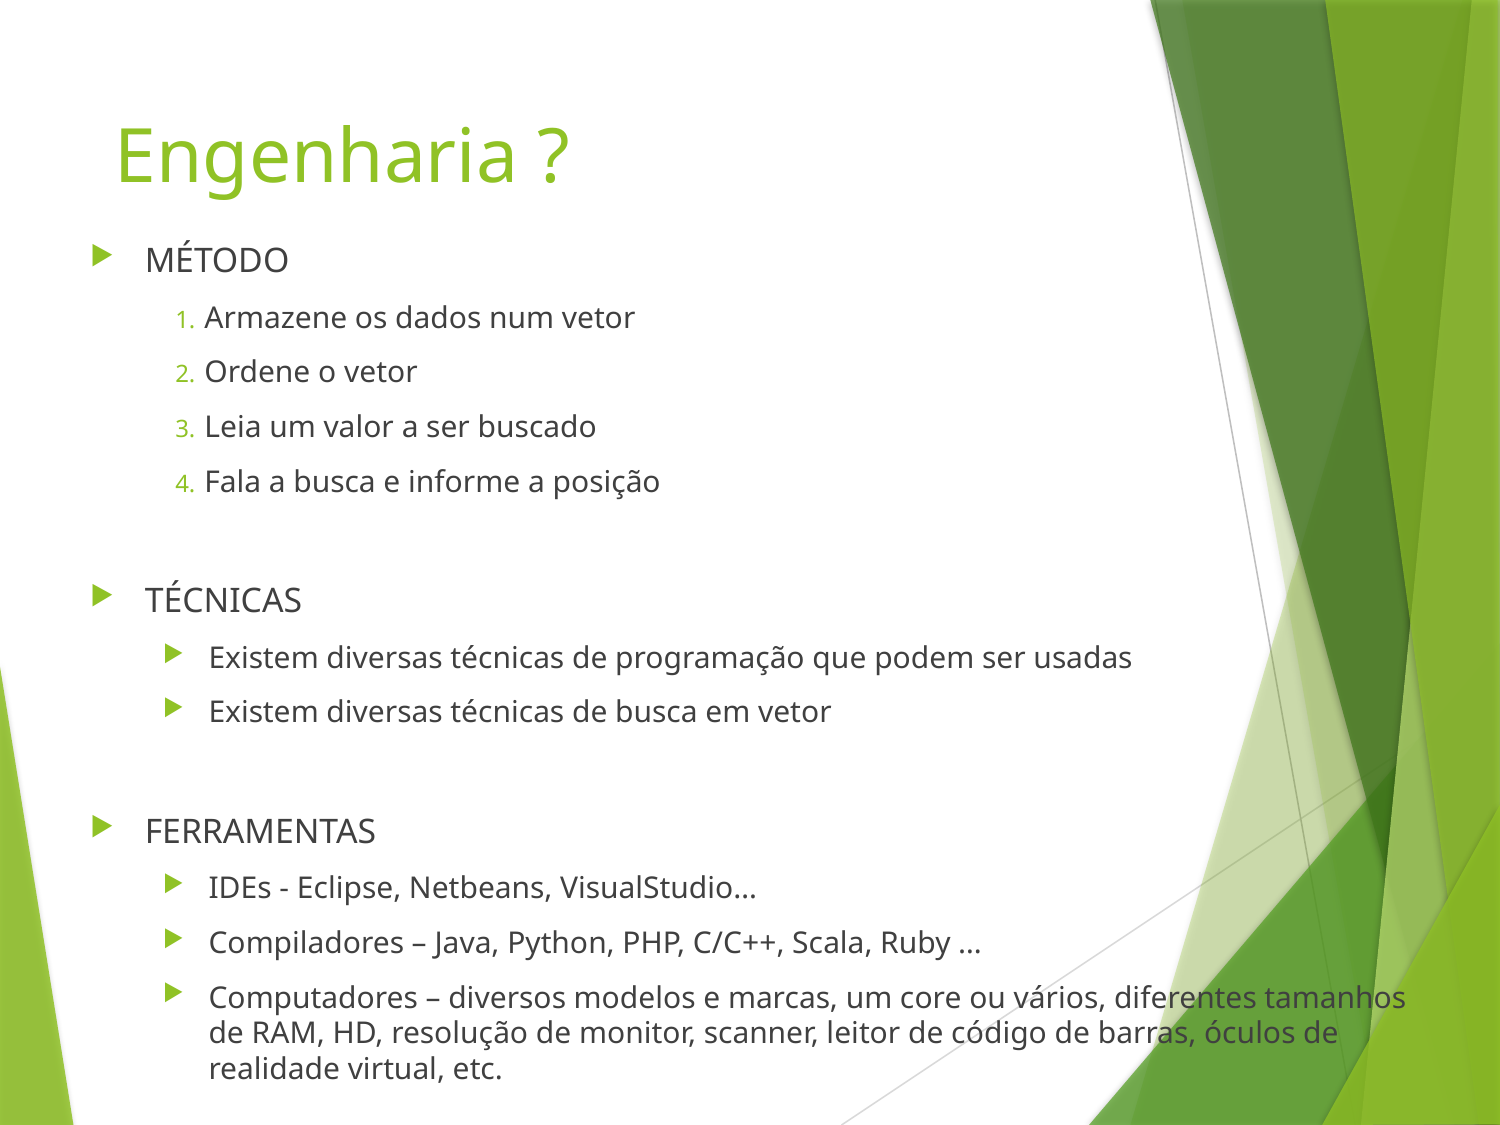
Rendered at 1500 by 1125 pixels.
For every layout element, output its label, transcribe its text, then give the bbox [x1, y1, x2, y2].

list MÉTODO Armazene os dados num vetor Ordene o vetor Leia um valor a ser buscado Fala a busca e informe a posição TÉCNICAS Existem diversas técnicas de programação que podem ser usadas Existem diversas técnicas de busca em vetor FERRAMENTAS IDEs - Eclipse, Netbeans, VisualStudio… Compiladores – Java, Python, PHP, C/C++, Scala, Ruby … Computadores – diversos modelos e marcas, um core ou vários, diferentes tamanhos de RAM, HD, resolução de monitor, scanner, leitor de código de barras, óculos de realidade virtual, etc. [75, 231, 1425, 1094]
title Engenharia ? [99, 99, 1142, 231]
